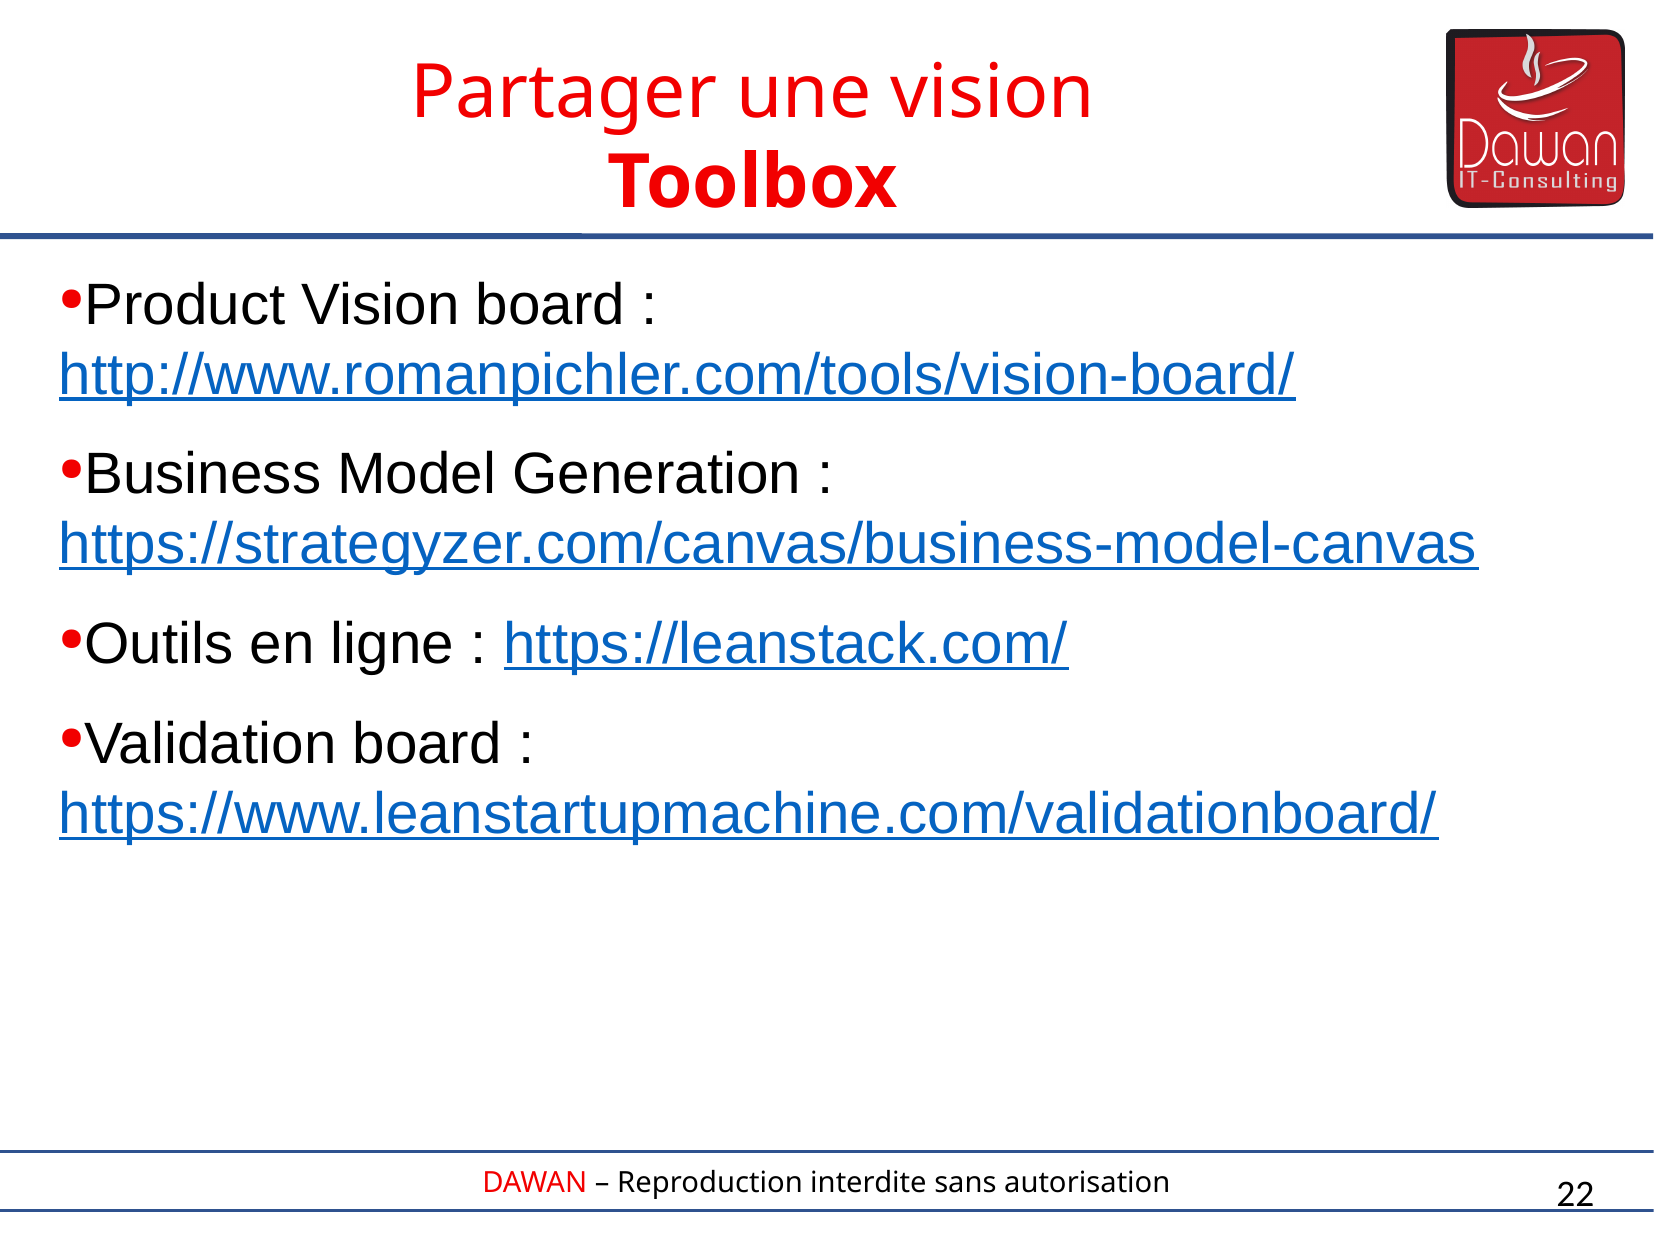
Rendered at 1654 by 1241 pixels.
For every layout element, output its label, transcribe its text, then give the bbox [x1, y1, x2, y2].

picture [1447, 29, 1625, 208]
text_box 22 [1535, 1169, 1595, 1233]
list Product Vision board : http://www.romanpichler.com/tools/vision-board/ Business Model Generation : https://strategyzer.com/canvas/business-model-canvas Outils en ligne : https://leanstack.com/ Validation board : https://www.leanstartupmachine.com/validationboard/ [59, 265, 1595, 971]
title Partager une vision Toolbox [59, 29, 1447, 237]
